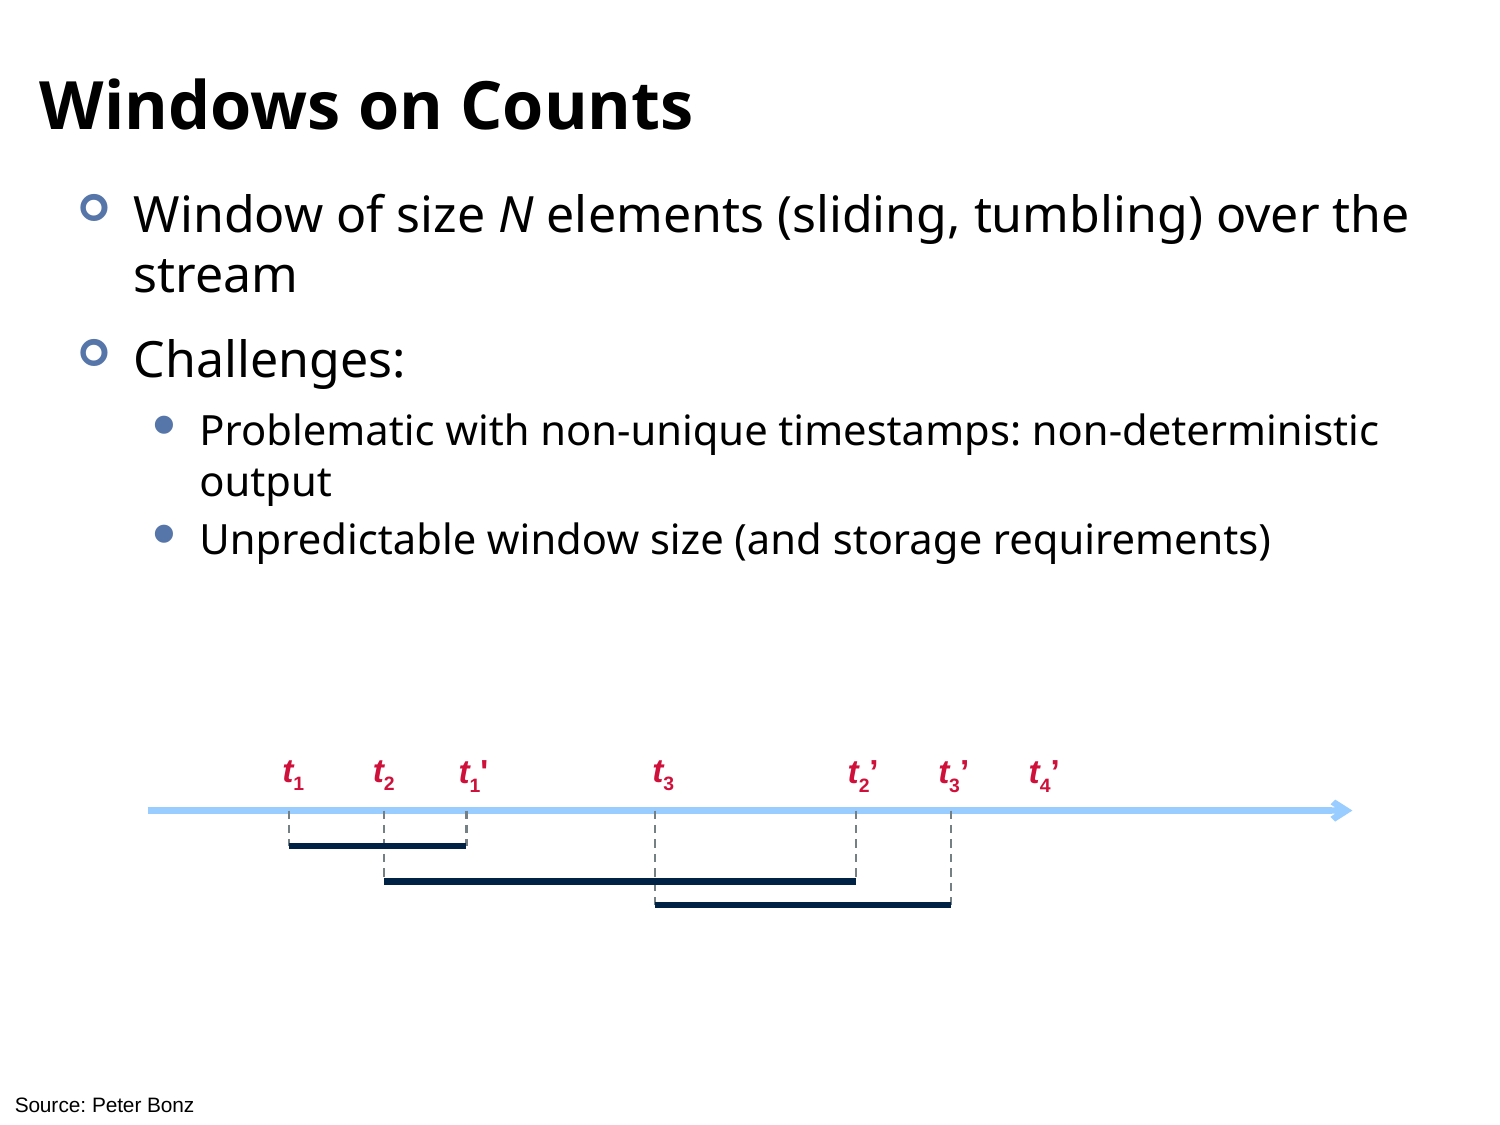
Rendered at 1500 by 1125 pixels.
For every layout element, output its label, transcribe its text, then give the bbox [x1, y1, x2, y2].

text_box t1 [267, 741, 319, 802]
text_box t1' [443, 743, 504, 804]
list Window of size N elements (sliding, tumbling) over the stream Challenges: Problematic with non-unique timestamps: non-deterministic output Unpredictable window size (and storage requirements) [62, 174, 1451, 1013]
text_box Source: Peter Bonz [0, 1084, 663, 1125]
text_box t2 [358, 741, 410, 802]
text_box t4’ [1014, 743, 1075, 804]
text_box t3 [637, 741, 689, 802]
text_box t2’ [832, 743, 894, 804]
text_box t3’ [923, 743, 985, 804]
title Windows on Counts [24, 18, 1451, 188]
